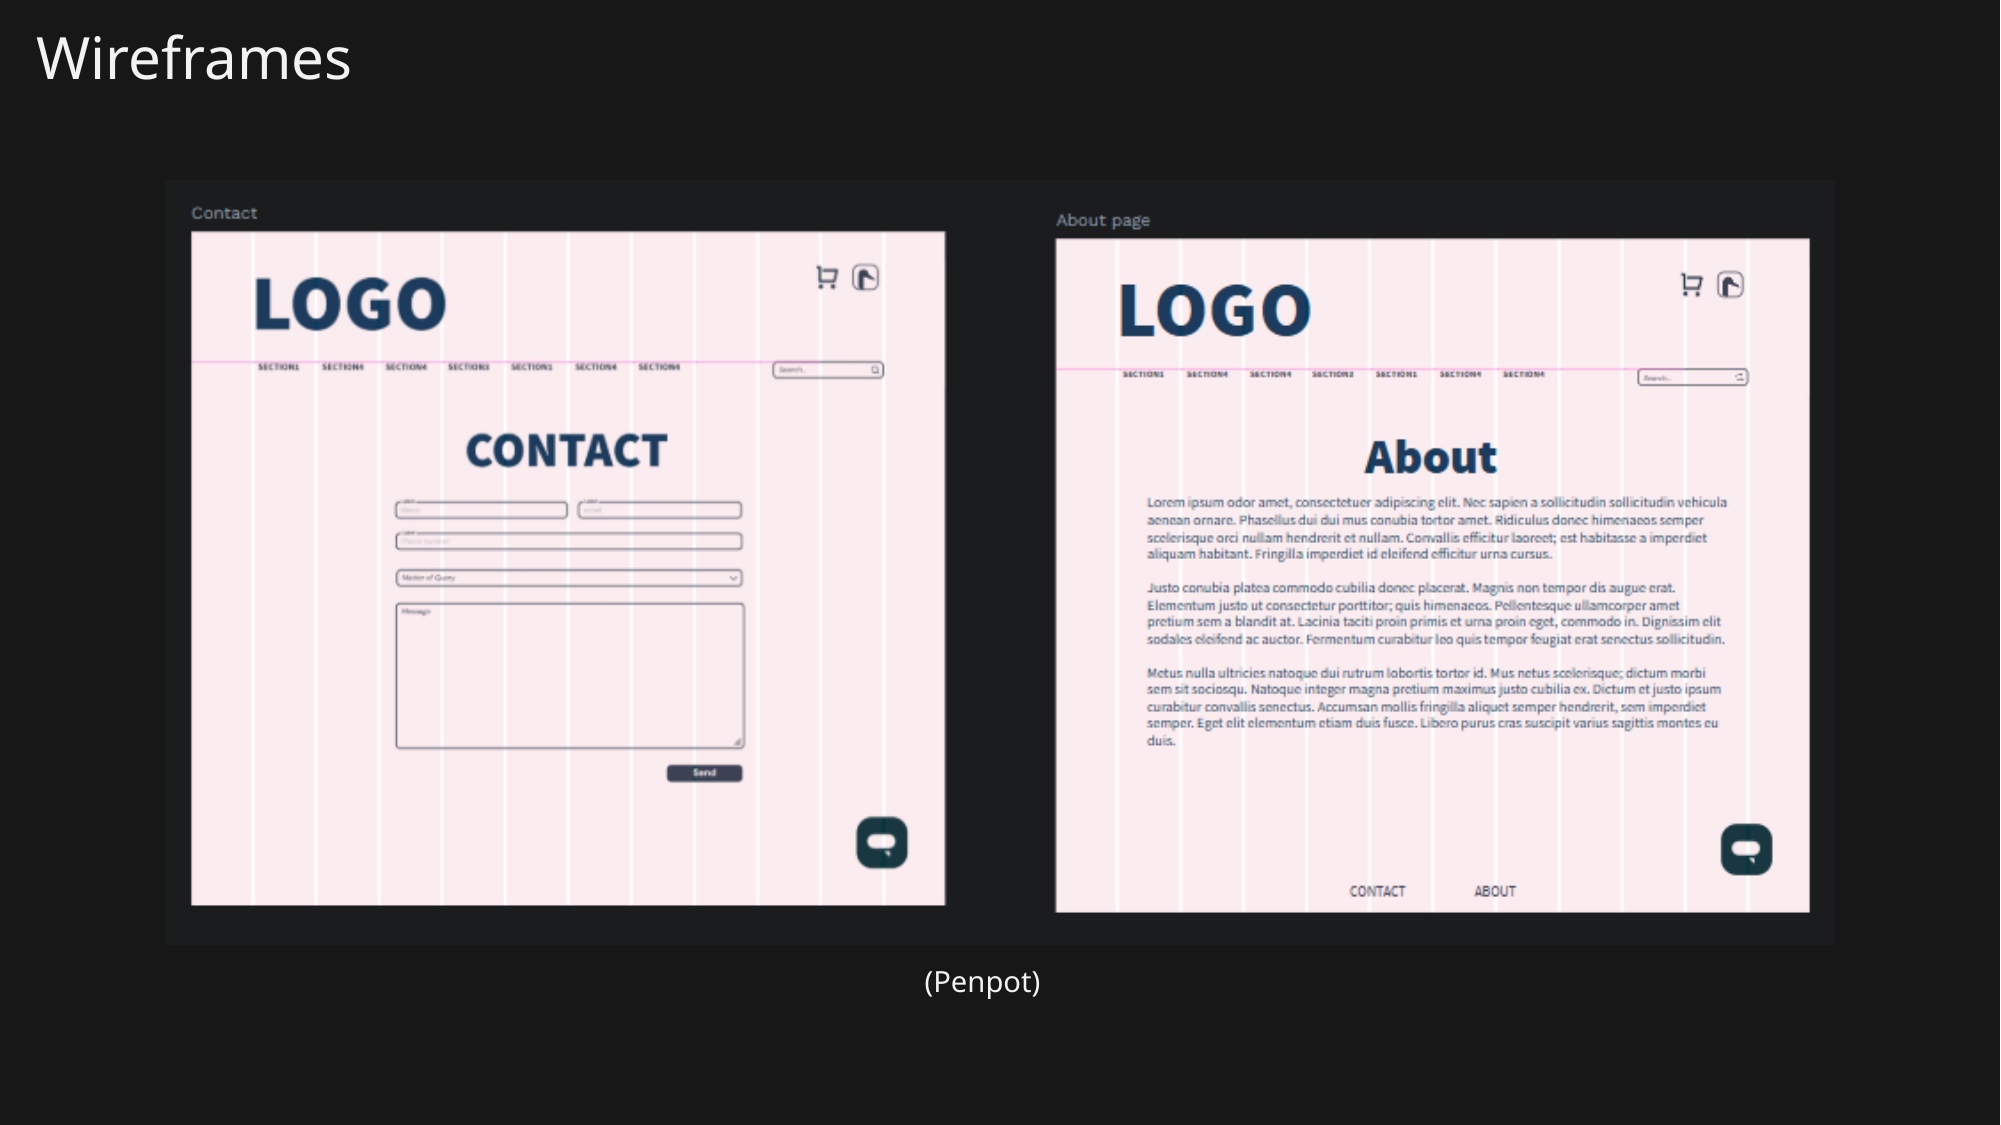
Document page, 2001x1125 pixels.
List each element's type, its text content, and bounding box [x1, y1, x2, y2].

text_box Wireframes [21, 0, 1566, 170]
picture [164, 180, 1835, 945]
text_box (Penpot) [909, 955, 1091, 1006]
